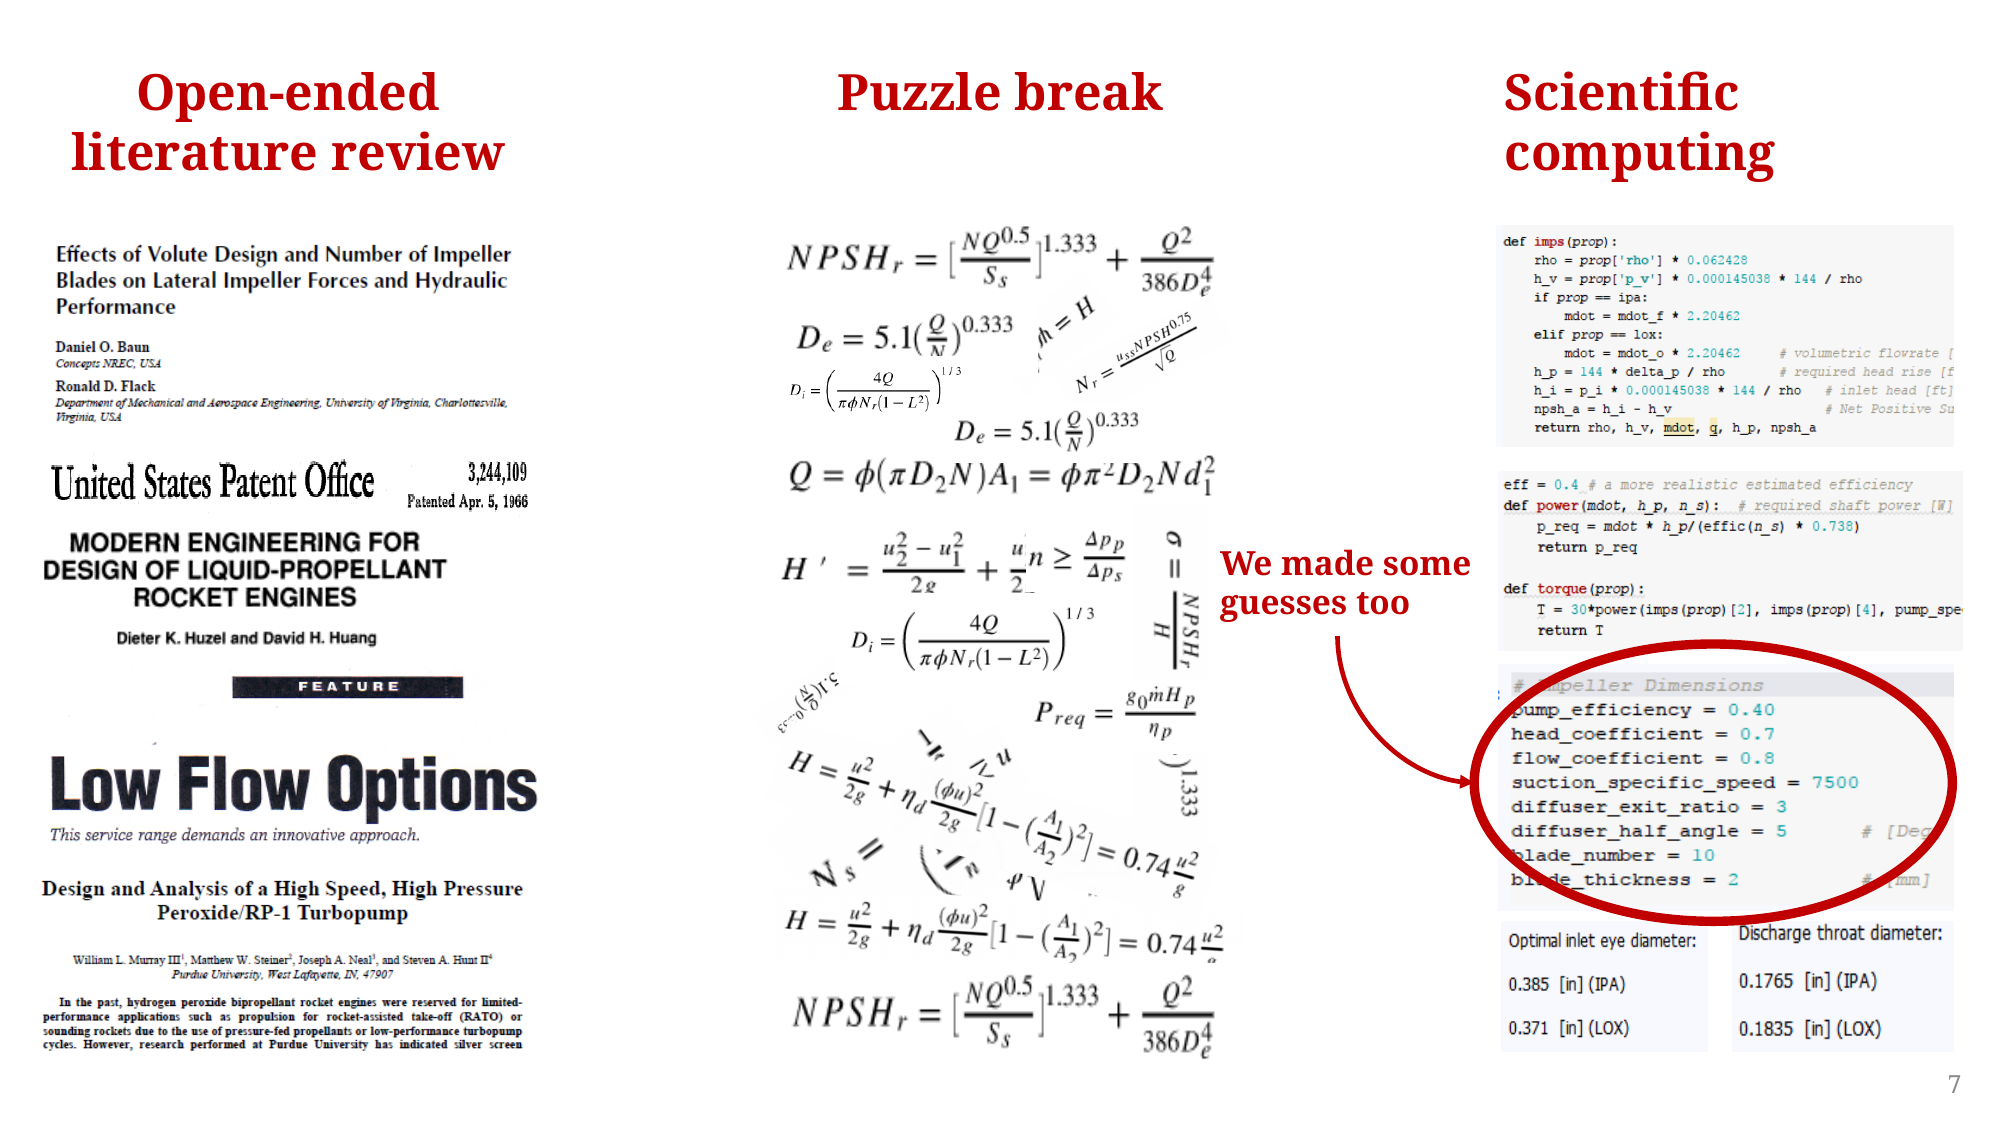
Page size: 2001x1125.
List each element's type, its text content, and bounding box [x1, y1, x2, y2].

text_box Scientific computing [1490, 53, 1970, 128]
picture [37, 226, 532, 446]
picture [1732, 921, 1954, 1052]
picture [747, 216, 1343, 1073]
picture [1498, 471, 1963, 651]
text_box Open-ended literature review [48, 52, 528, 188]
picture [1501, 921, 1708, 1052]
text_box [1473, 720, 1498, 845]
picture [43, 450, 538, 520]
text_box [1586, 651, 1841, 664]
text_box Puzzle break [746, 52, 1255, 128]
text_box We made some guesses too [1205, 534, 1498, 629]
picture [31, 528, 546, 859]
text_box [1618, 911, 1809, 923]
picture [30, 875, 538, 1052]
picture [1498, 664, 1954, 911]
picture [1496, 225, 1954, 447]
text_box 7 [1526, 1056, 1977, 1116]
text_box [1343, 672, 1475, 789]
